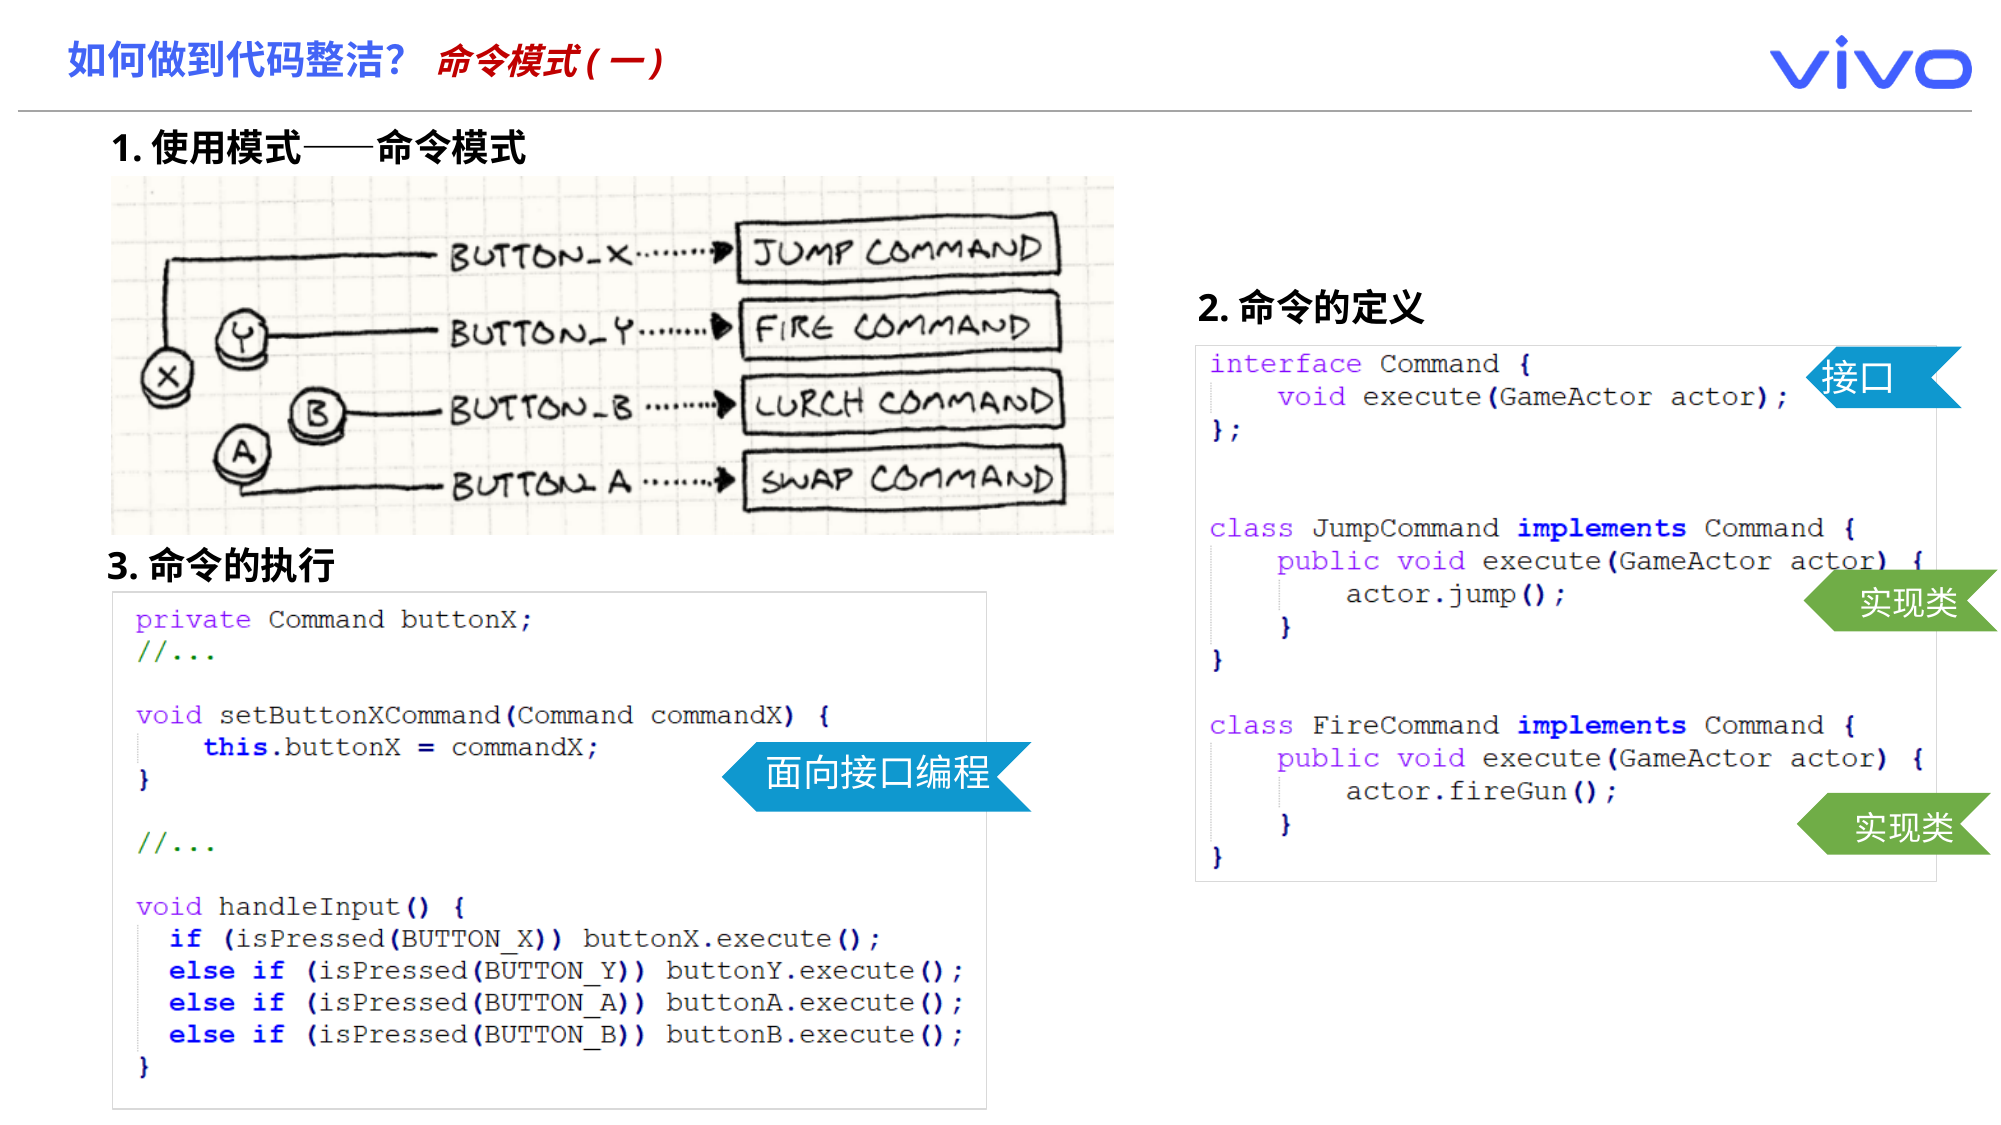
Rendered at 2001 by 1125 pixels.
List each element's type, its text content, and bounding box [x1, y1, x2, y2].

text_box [1805, 346, 1962, 409]
picture [113, 592, 987, 1109]
text_box 3.命令的执行 [92, 534, 351, 595]
picture [1770, 35, 1972, 89]
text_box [1796, 792, 1991, 856]
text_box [1803, 569, 1998, 632]
text_box 如何做到代码整洁？ 命令模式(一) [52, 27, 678, 90]
text_box 1.使用模式——命令模式 [95, 116, 542, 177]
picture [1196, 346, 1936, 882]
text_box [721, 741, 1032, 812]
picture [111, 176, 1114, 535]
text_box 2.命令的定义 [1182, 276, 1442, 337]
